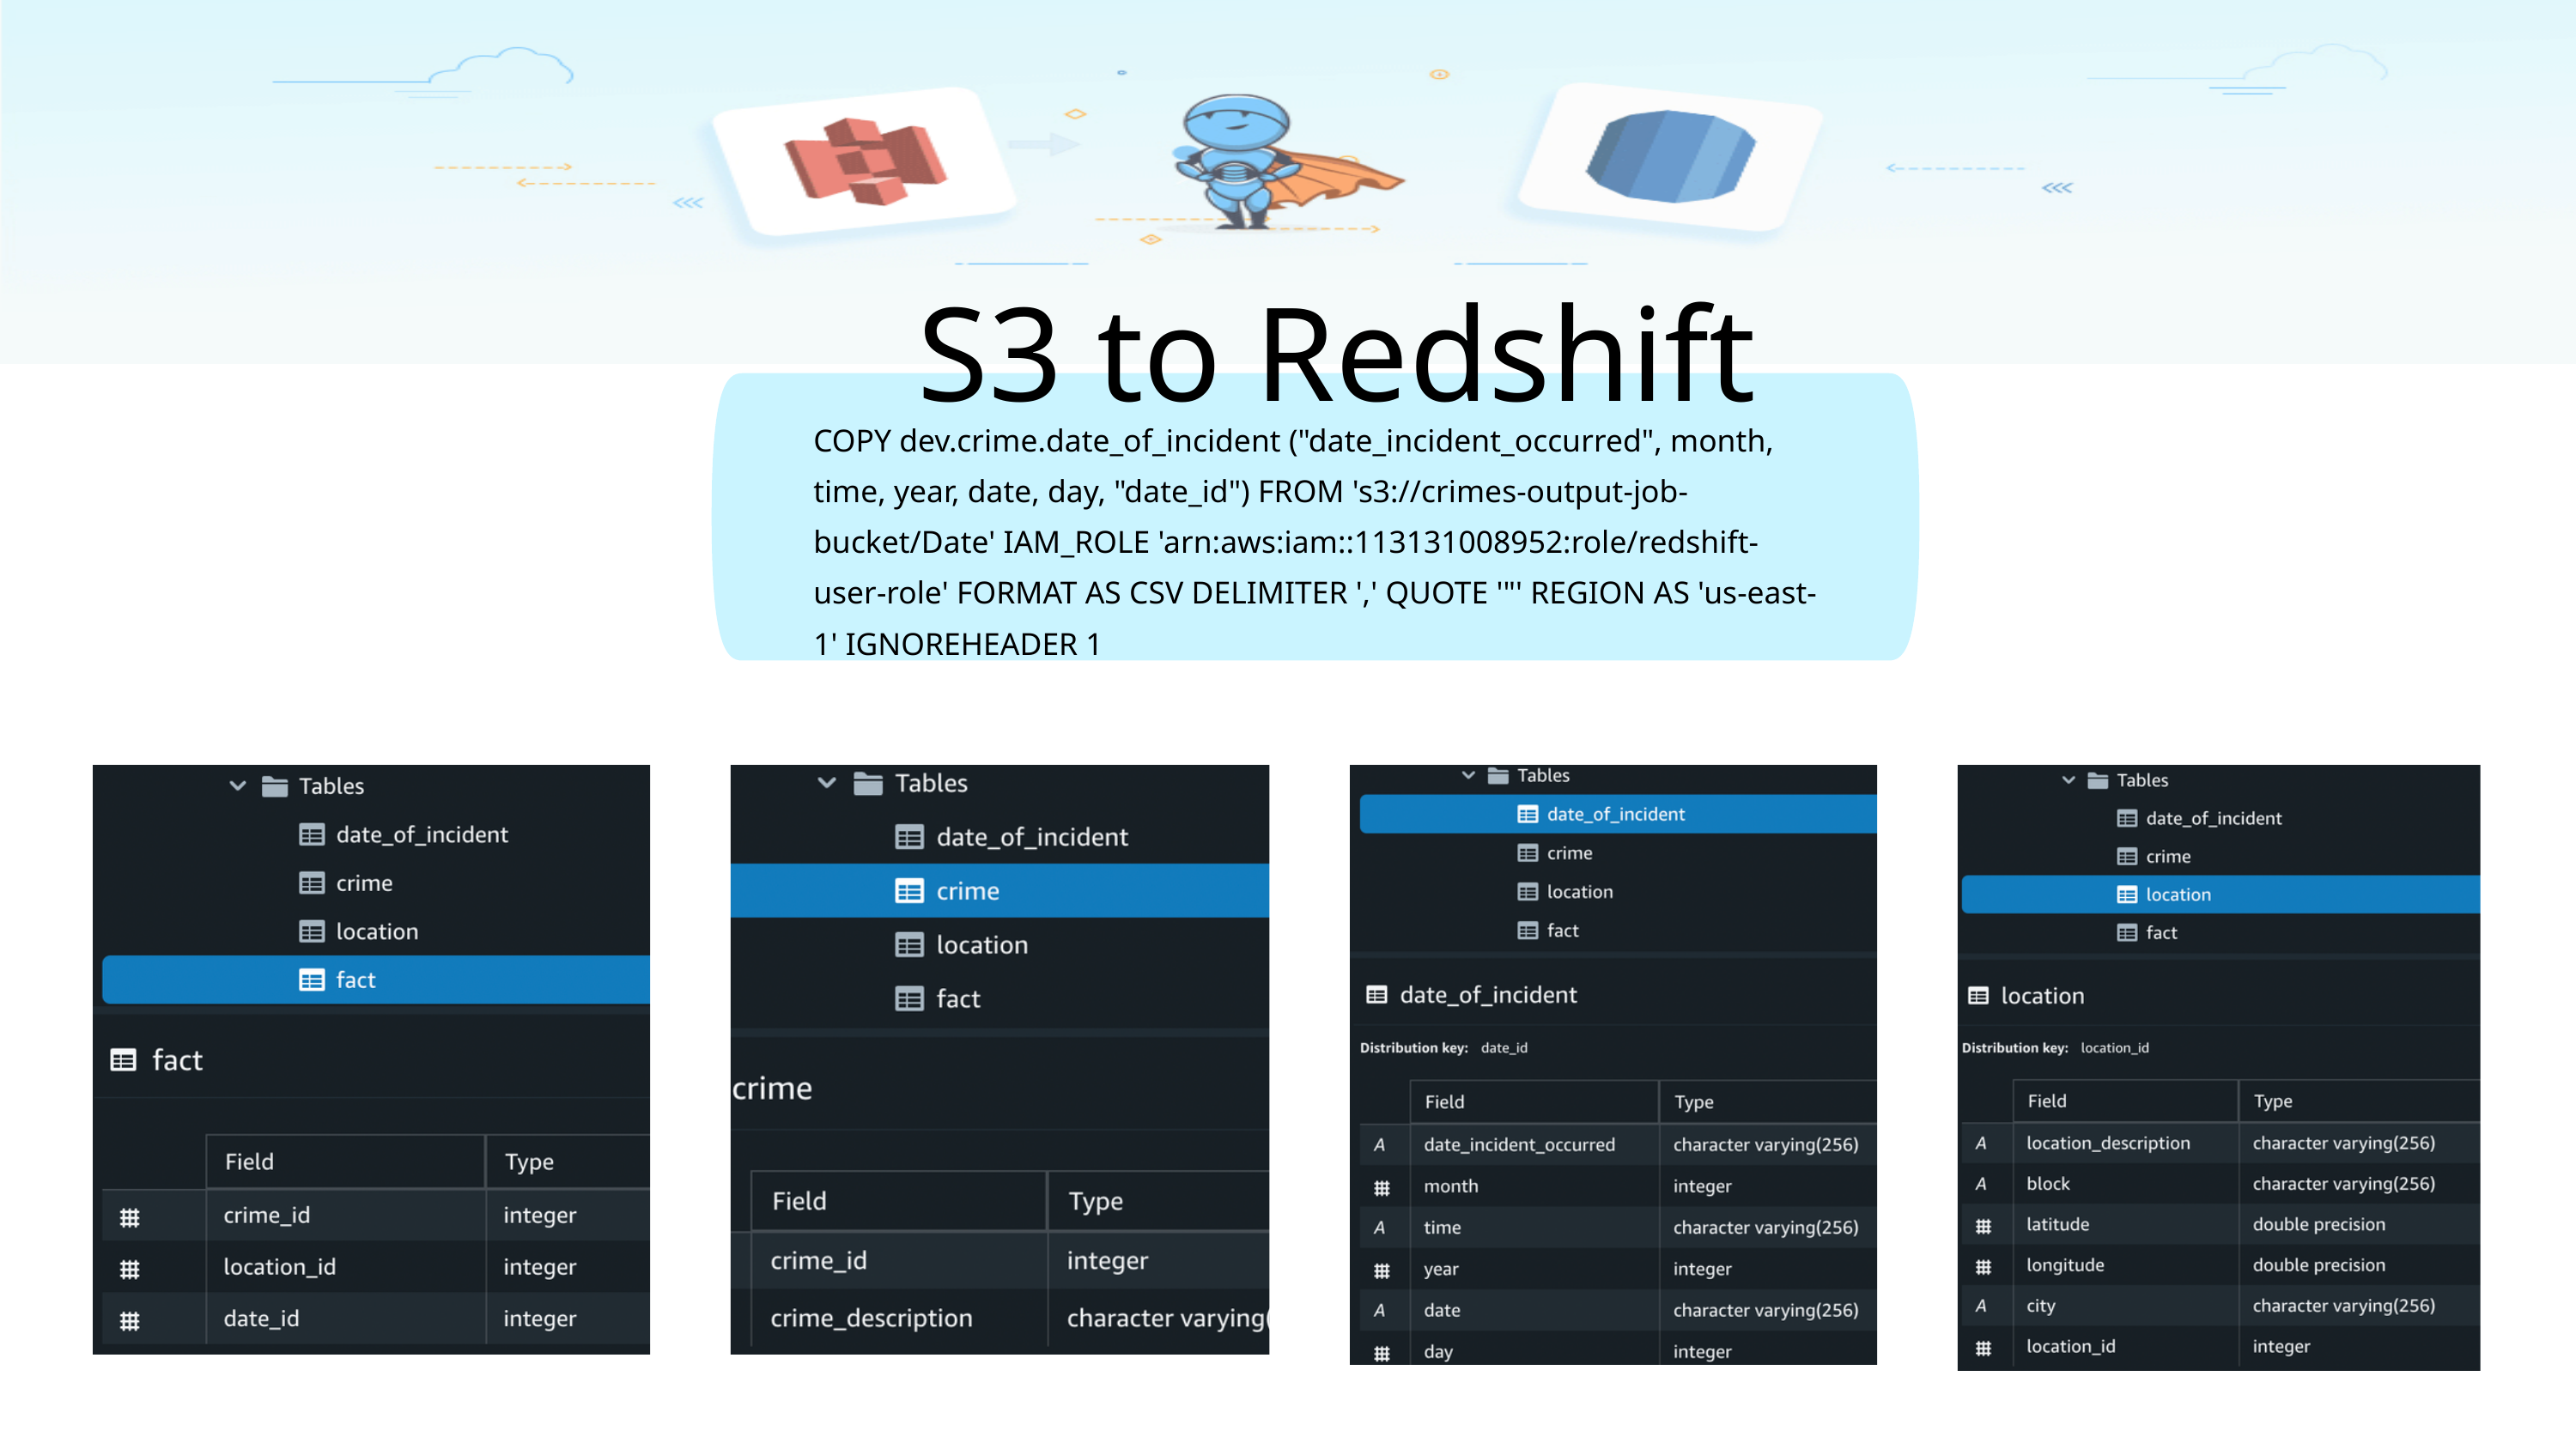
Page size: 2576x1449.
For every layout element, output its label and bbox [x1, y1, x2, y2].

text_box [711, 373, 1920, 661]
picture [1957, 765, 2481, 1371]
picture [730, 765, 1270, 1355]
picture [1349, 765, 1878, 1365]
picture [92, 765, 651, 1355]
picture [0, 0, 2576, 364]
